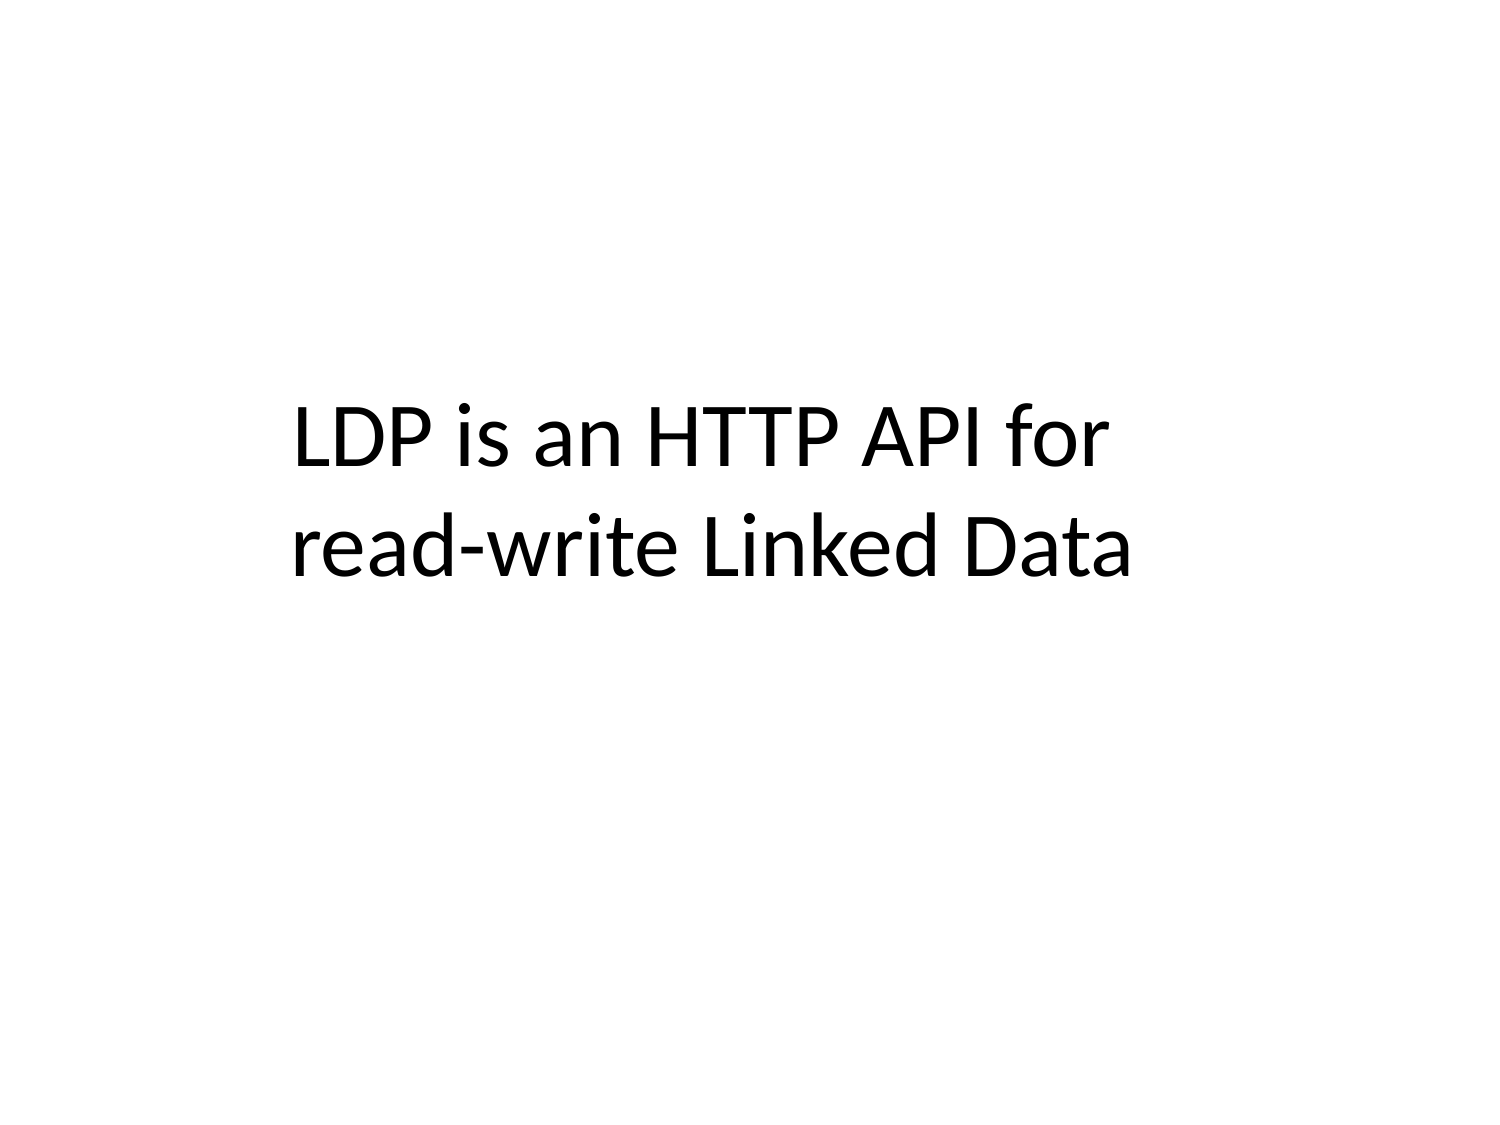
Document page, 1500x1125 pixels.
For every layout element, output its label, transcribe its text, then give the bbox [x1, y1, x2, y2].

title LDP is an HTTP API for read-write Linked Data [122, 352, 1304, 728]
